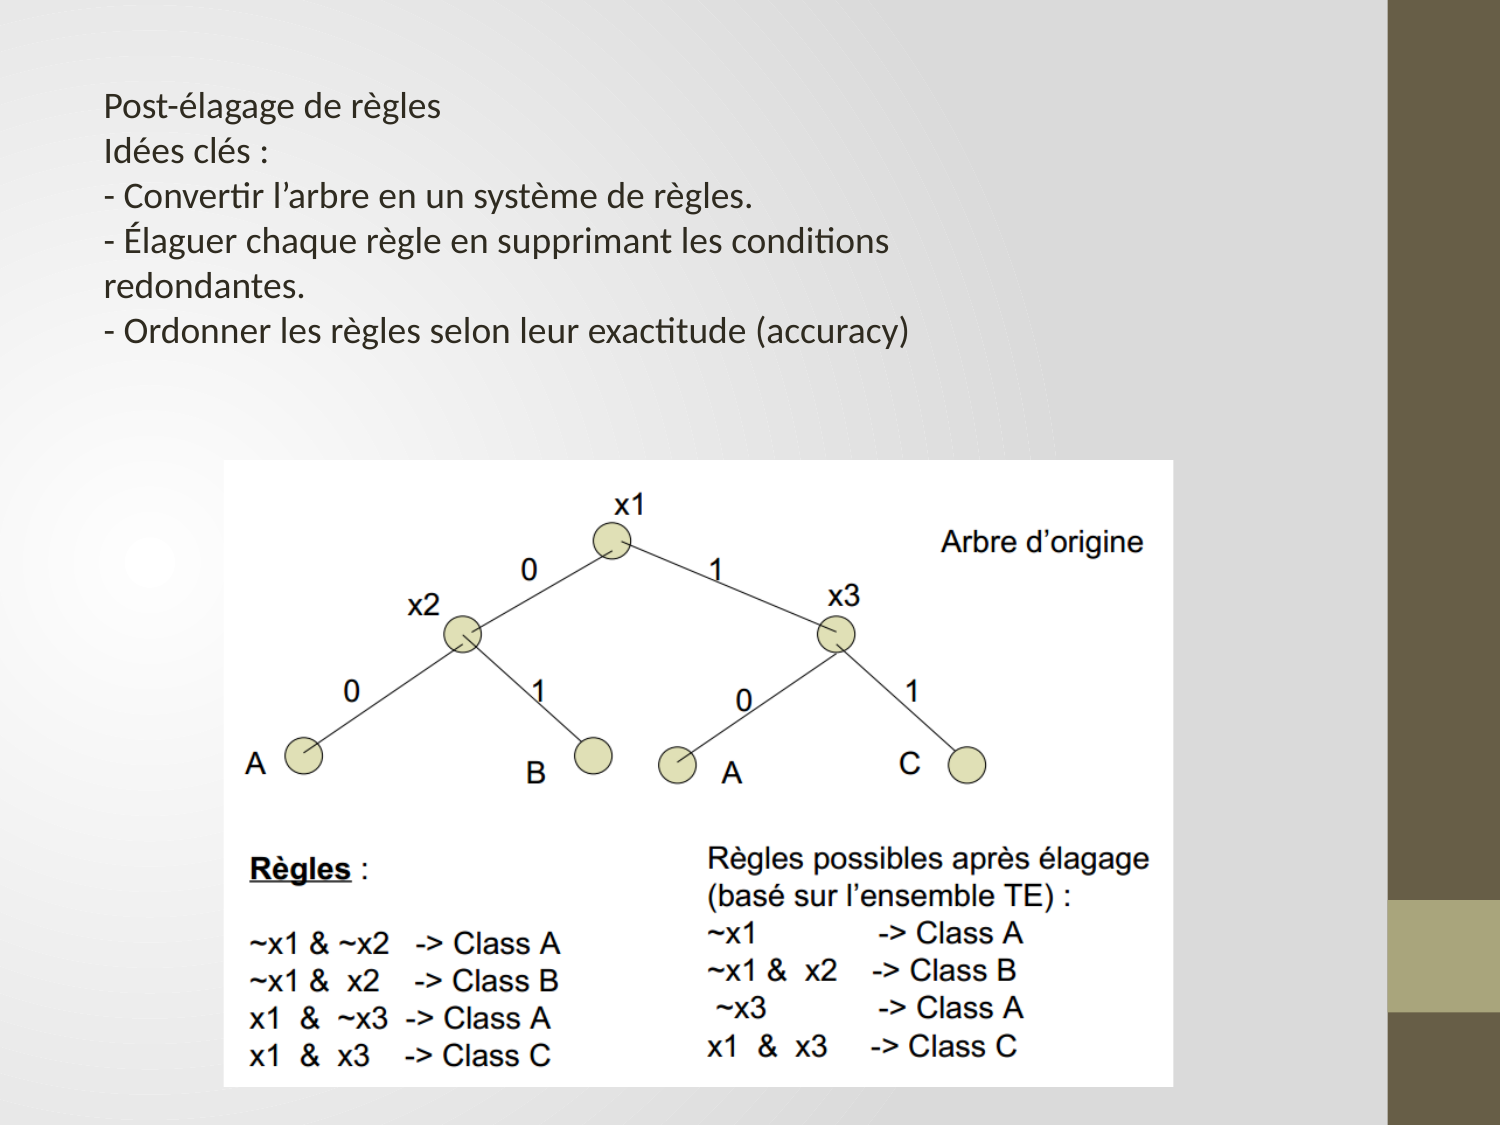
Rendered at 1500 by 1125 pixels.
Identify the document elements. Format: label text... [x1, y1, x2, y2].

text_box Post-élagage de règles Idées clés : - Convertir l’arbre en un système de règles. - Élaguer chaque règle en supprimant les conditions redondantes. - Ordonner les règles selon leur exactitude (accuracy) [88, 73, 1323, 359]
picture [223, 459, 1174, 1087]
